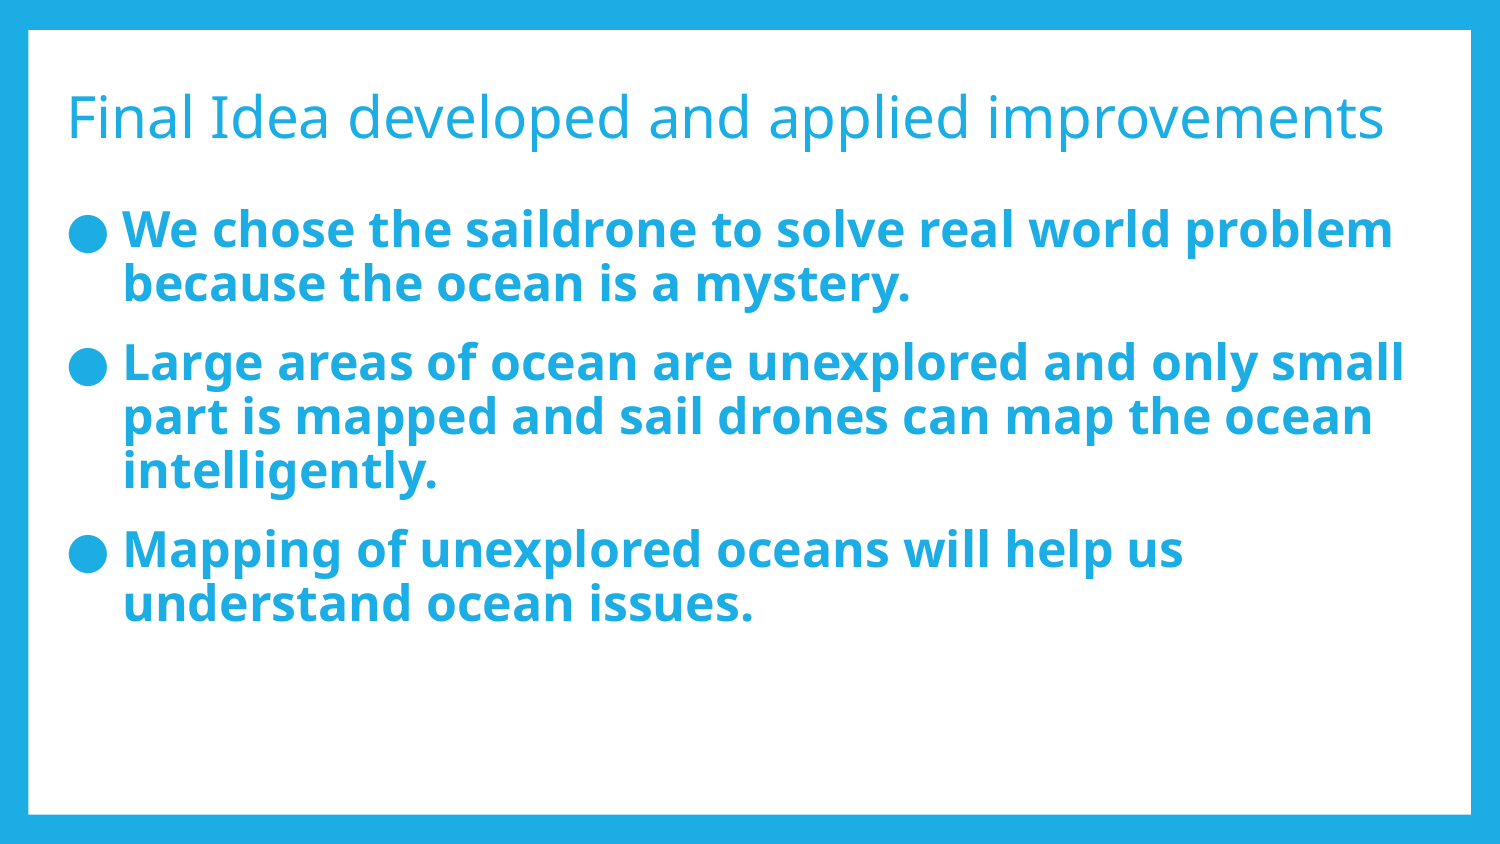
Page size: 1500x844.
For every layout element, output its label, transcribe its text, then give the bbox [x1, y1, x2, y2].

title Final Idea developed and applied improvements [51, 72, 1449, 167]
list We chose the saildrone to solve real world problem because the ocean is a mystery. Large areas of ocean are unexplored and only small part is mapped and sail drones can map the ocean intelligently. Mapping of unexplored oceans will help us understand ocean issues. [51, 189, 1449, 750]
